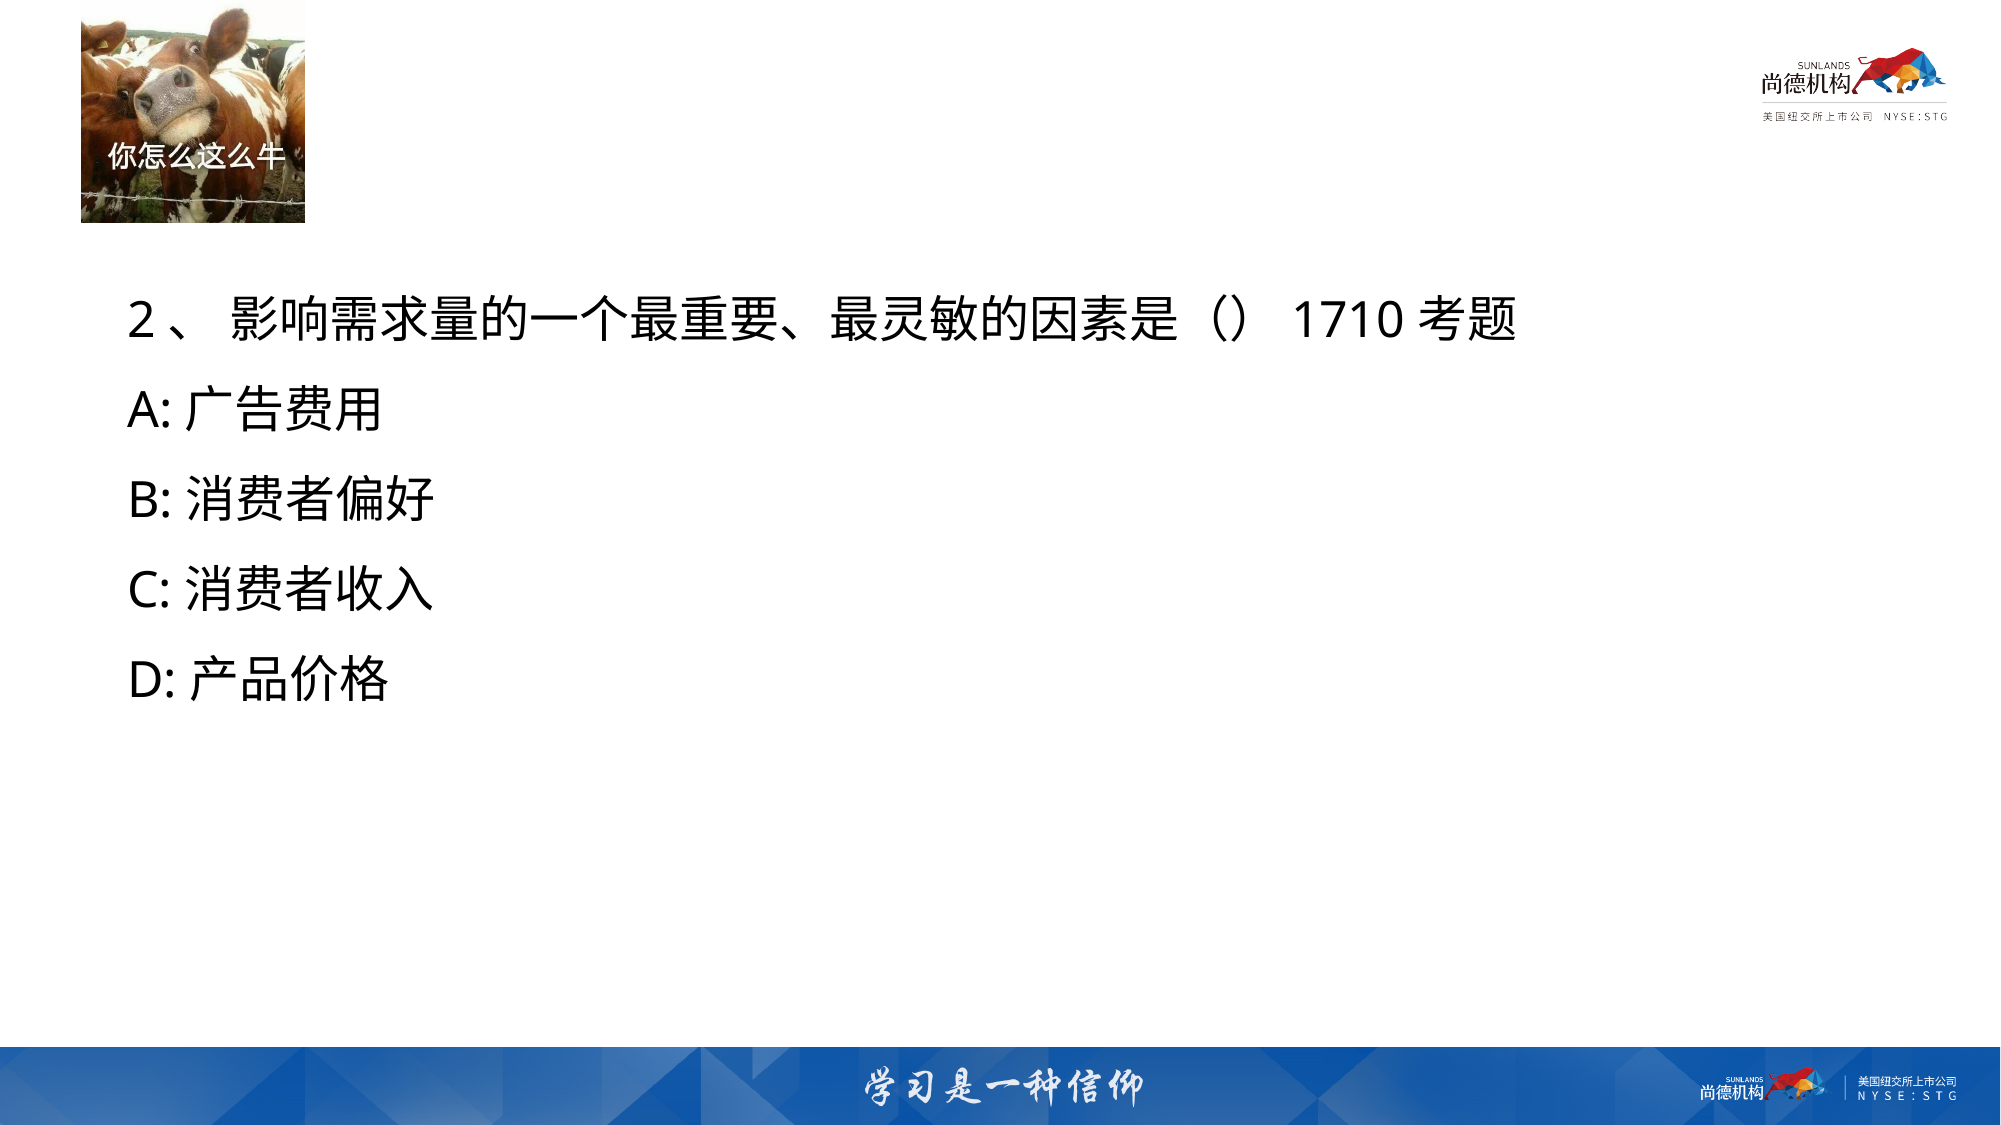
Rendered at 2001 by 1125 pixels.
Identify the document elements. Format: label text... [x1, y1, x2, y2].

picture [81, 0, 305, 223]
picture [1720, 19, 1989, 150]
text_box 2、 影响需求量的一个最重要、最灵敏的因素是（）1710考题 A:广告费用 B:消费者偏好 C:消费者收入 D:产品价格 [109, 248, 1933, 717]
picture [0, 1047, 2001, 1125]
